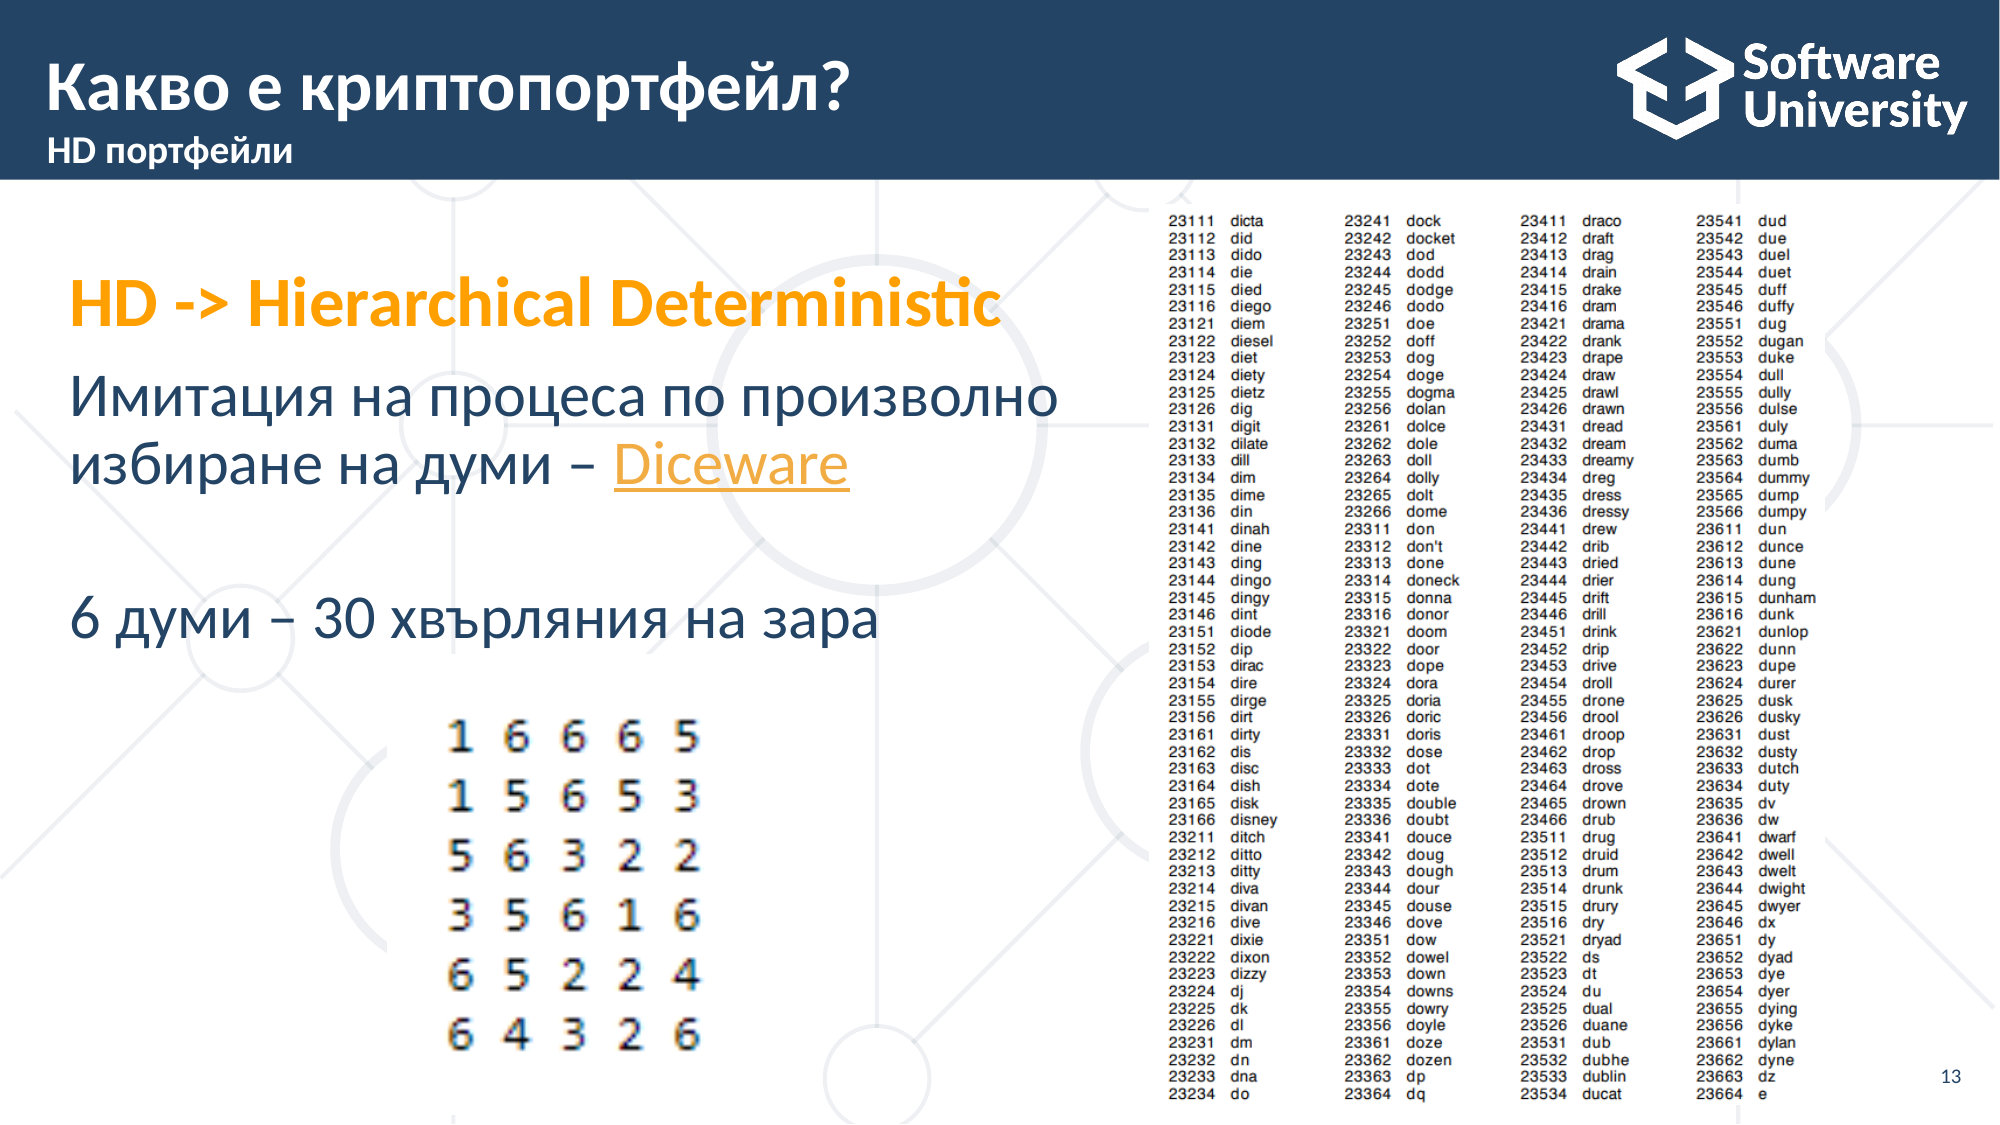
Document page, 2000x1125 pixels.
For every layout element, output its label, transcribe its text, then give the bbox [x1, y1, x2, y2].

picture [1149, 204, 1825, 1106]
title Какво е криптопортфейл? HD портфейли [29, 32, 1673, 178]
slide_number 13 [1896, 1049, 1968, 1101]
picture [1673, 37, 1968, 140]
picture [386, 654, 780, 1116]
text_box HD -> Hierarchical Deterministic Имитация на процеса по произволно избиране на думи – Diceware 6 думи – 30 хвърляния на зара [54, 258, 1088, 1071]
